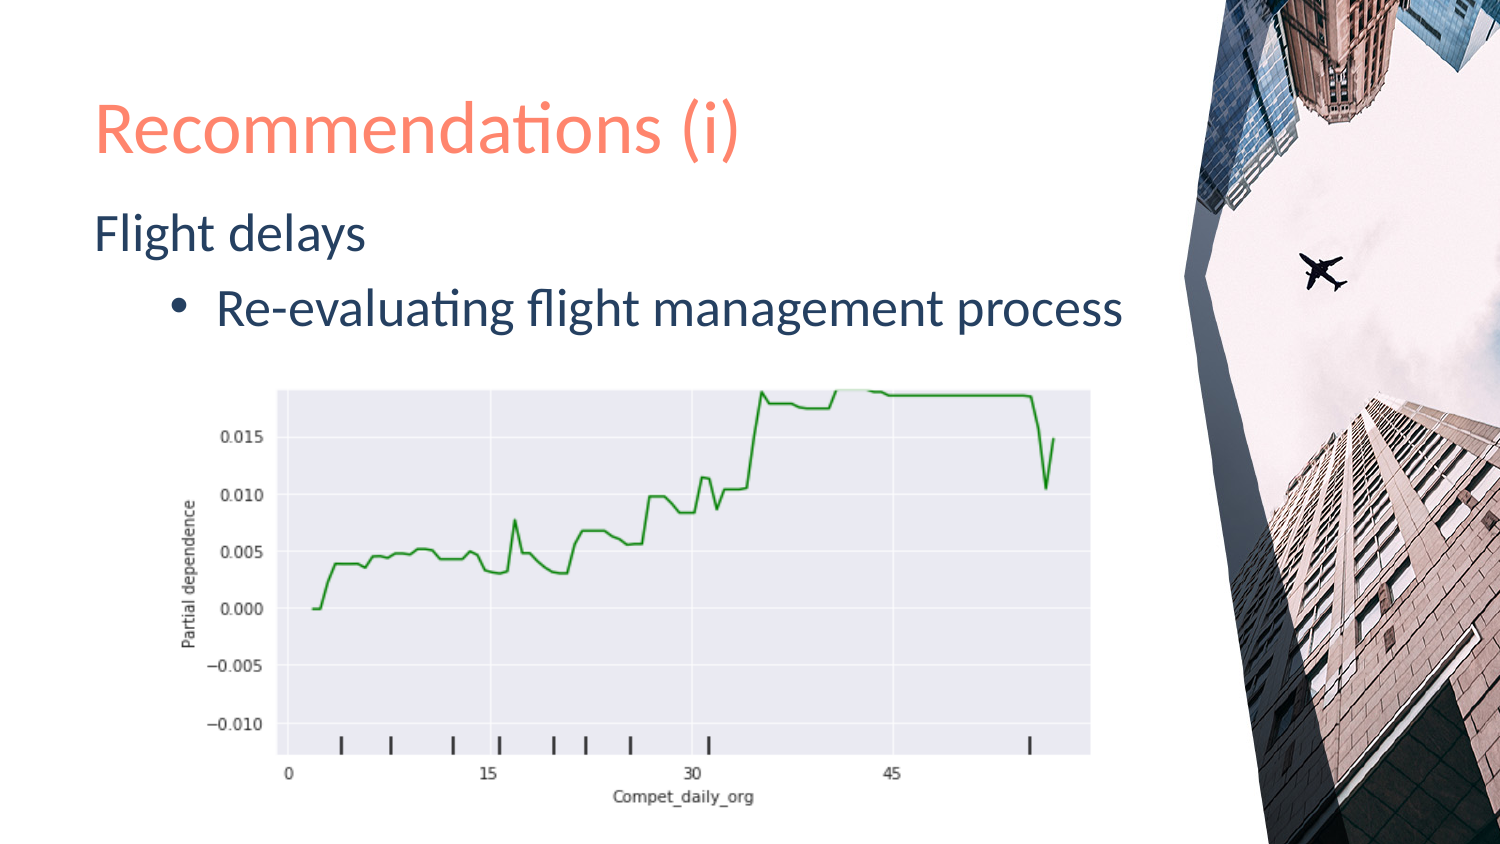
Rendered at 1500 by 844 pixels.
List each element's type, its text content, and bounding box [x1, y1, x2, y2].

picture [0, 0, 1500, 844]
title Recommendations (i) [79, 64, 1180, 184]
picture [155, 380, 1103, 815]
list Flight delays Re-evaluating flight management process [79, 189, 1180, 844]
